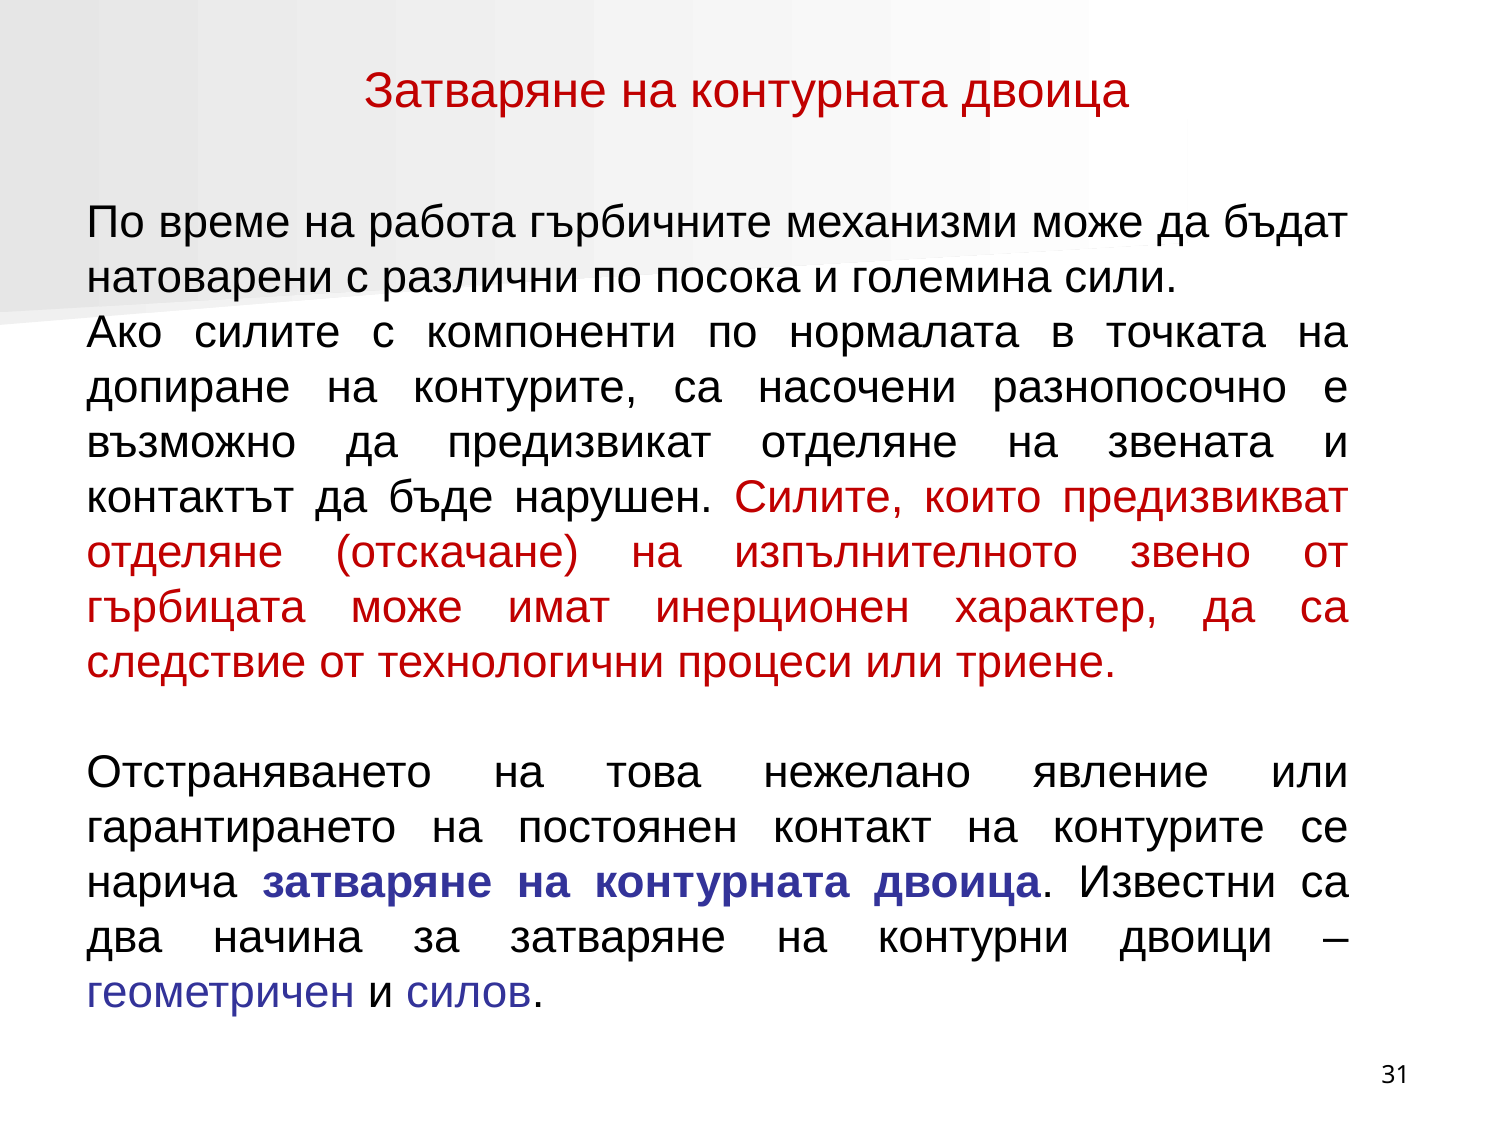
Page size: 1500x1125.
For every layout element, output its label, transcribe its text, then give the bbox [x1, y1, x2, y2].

text_box По време на работа гърбичните механизми може да бъдат натоварени с различни по посока и големина сили. Ако силите с компоненти по нормалата в точката на допиране на контурите, са насочени разнопосочно е възможно да предизвикат отделяне на звената и контактът да бъде нарушен. Силите, които предизвикват отделяне (отскачане) на изпълнителното звено от гърбицата може имат инерционен характер, да са следствие от технологични процеси или триене. Отстраняването на това нежелано явление или гарантирането на постоянен контакт на контурите се нарича затваряне на контурната двоица. Известни са два начина за затваряне на контурни двоици – геометричен и силов. [71, 184, 1365, 1024]
slide_number 31 [1074, 1025, 1425, 1100]
title Затваряне на контурната двоица [71, 30, 1422, 145]
